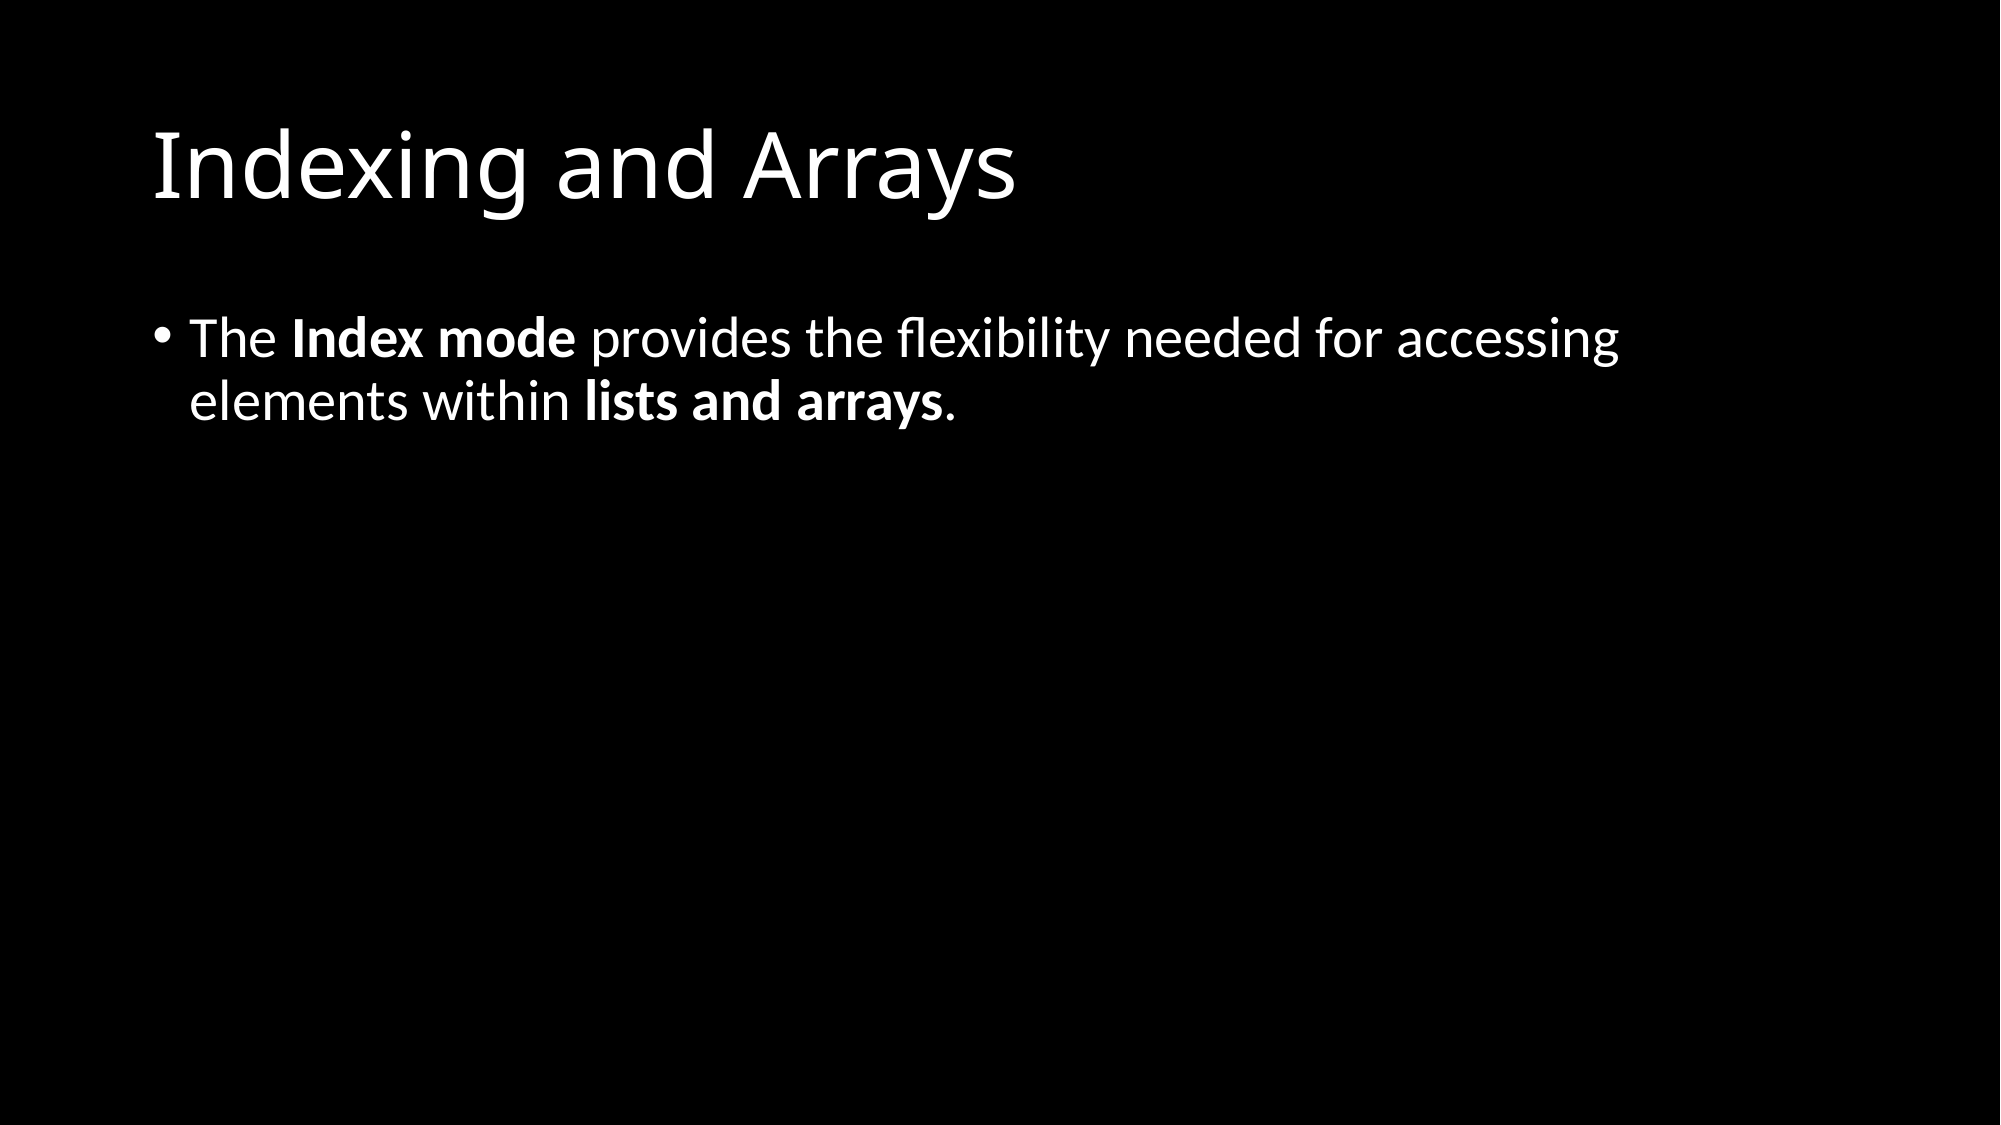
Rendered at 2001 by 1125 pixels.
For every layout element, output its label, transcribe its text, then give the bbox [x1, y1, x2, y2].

title Indexing and Arrays [137, 59, 1863, 278]
list The Index mode provides the flexibility needed for accessing elements within lists and arrays. [137, 299, 1863, 1014]
